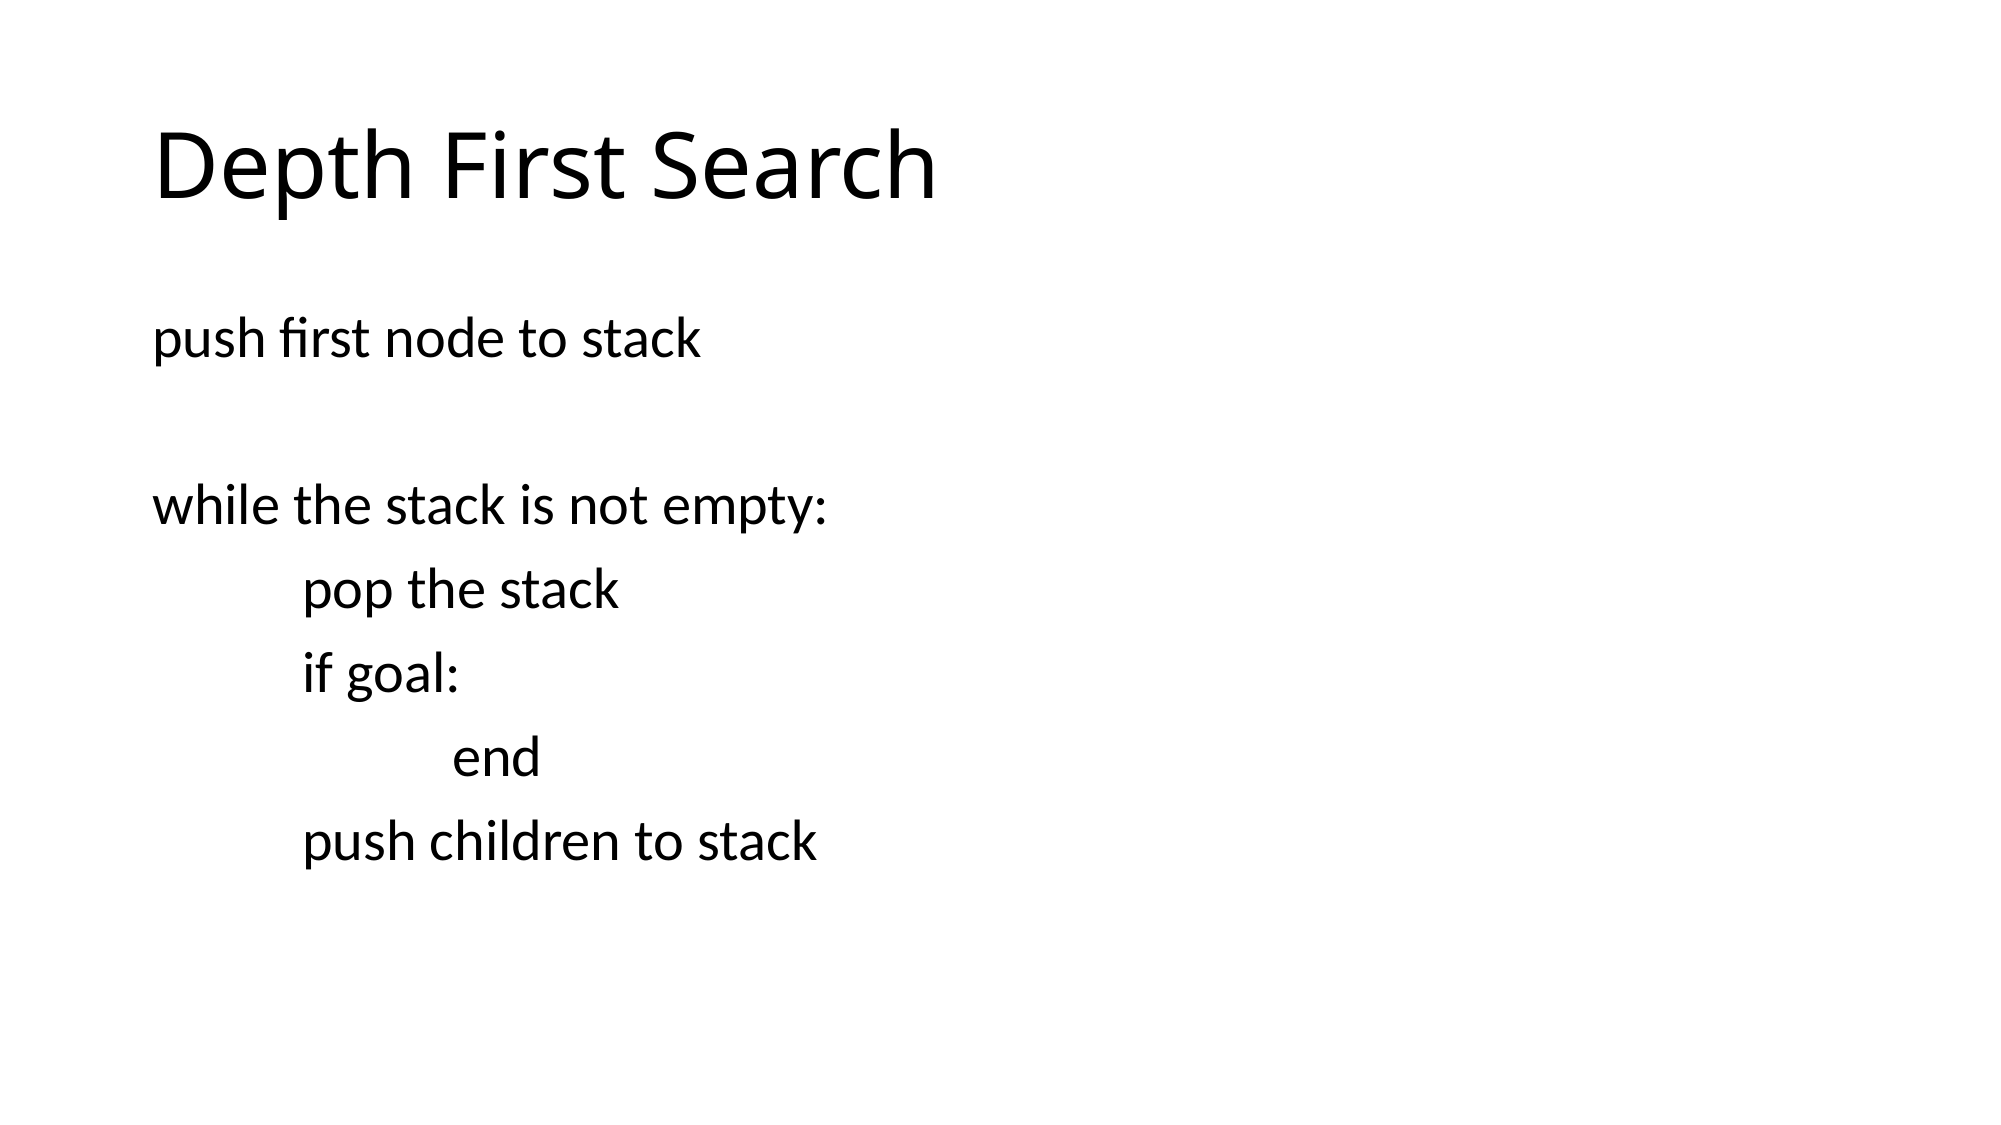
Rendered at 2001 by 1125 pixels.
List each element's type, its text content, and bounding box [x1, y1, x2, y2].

list push first node to stack while the stack is not empty: pop the stack if goal: end push children to stack [137, 299, 1863, 1014]
title Depth First Search [137, 59, 1863, 278]
